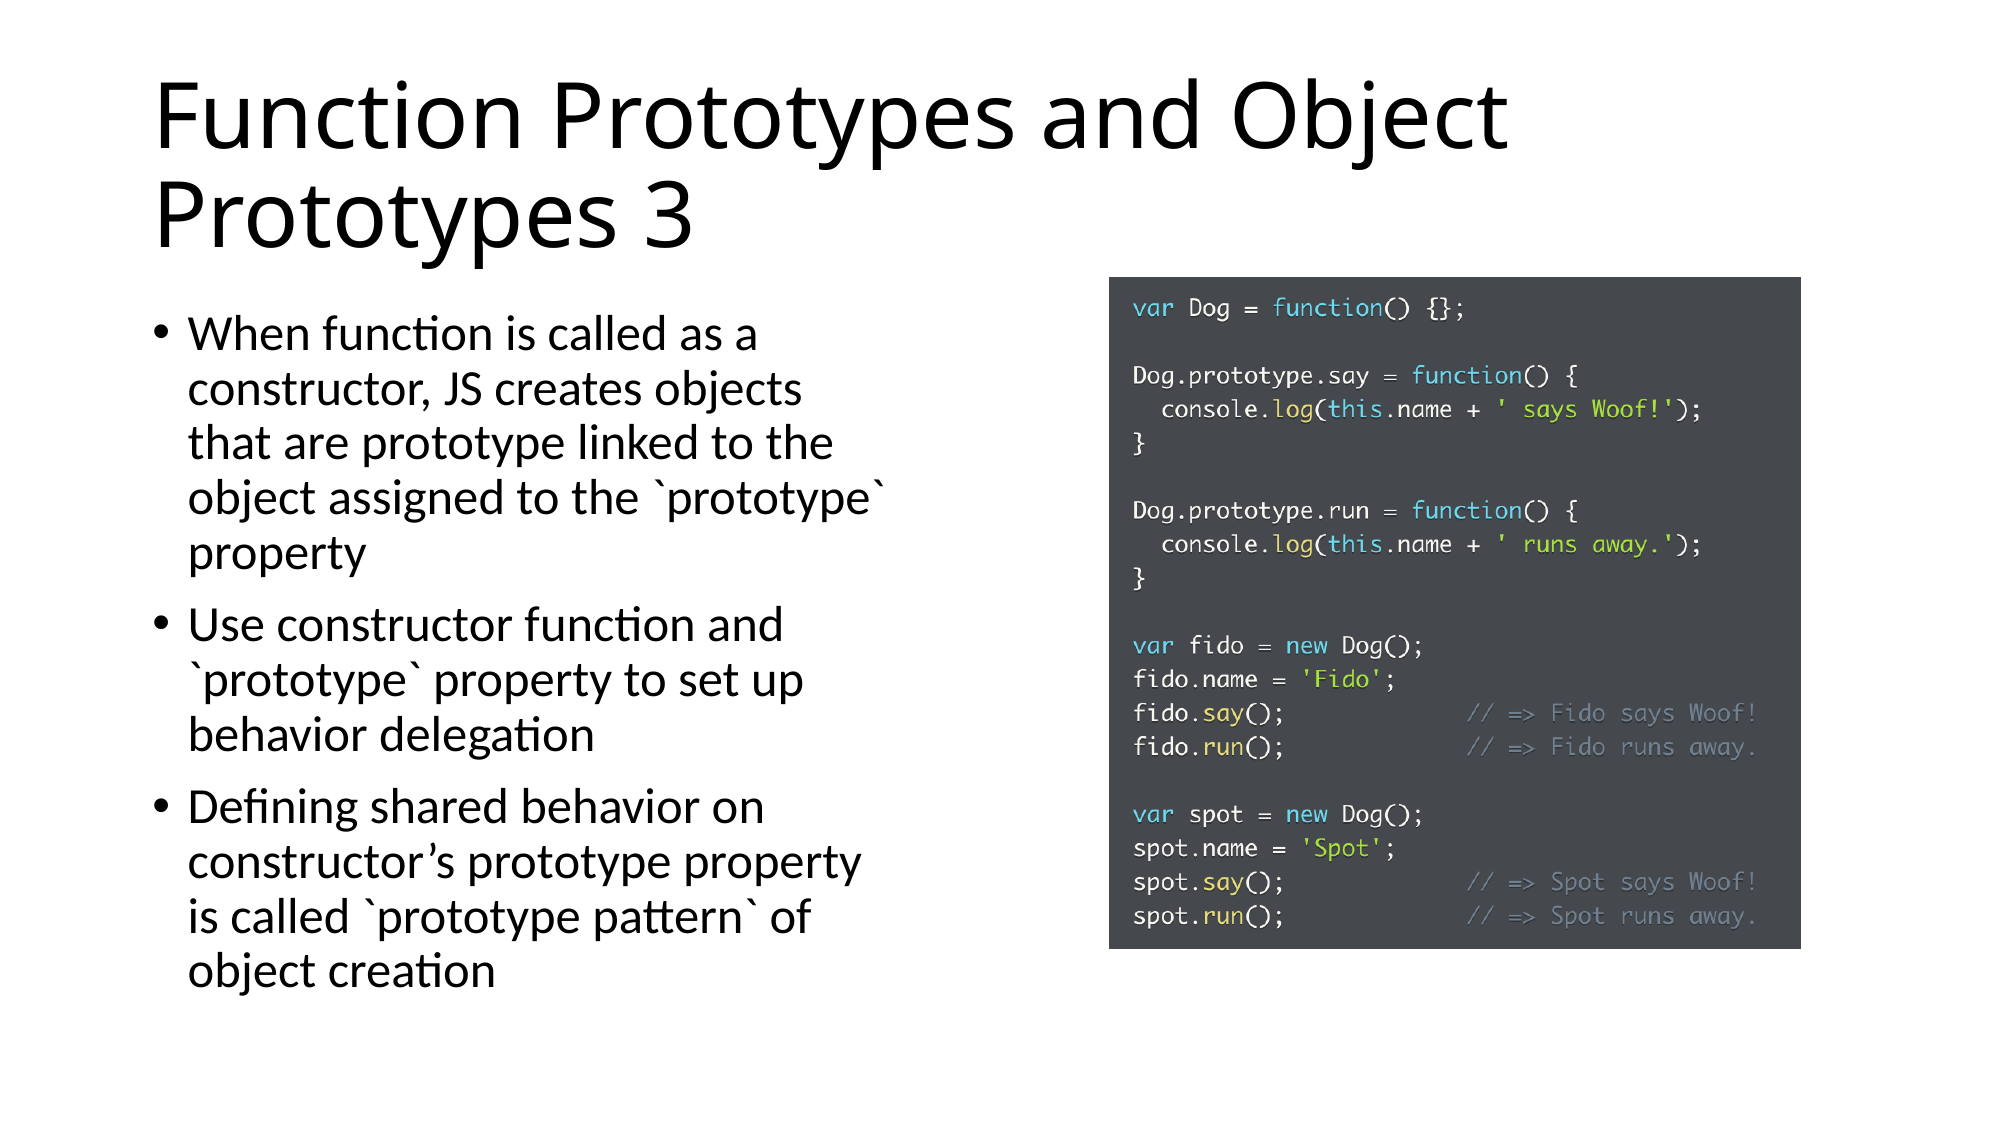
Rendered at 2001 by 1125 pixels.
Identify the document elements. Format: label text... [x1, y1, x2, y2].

picture [1109, 277, 1801, 949]
list When function is called as a constructor, JS creates objects that are prototype linked to the object assigned to the `prototype` property Use constructor function and `prototype` property to set up behavior delegation Defining shared behavior on constructor’s prototype property is called `prototype pattern` of object creation [137, 299, 912, 1014]
title Function Prototypes and Object Prototypes 3 [137, 59, 1863, 278]
